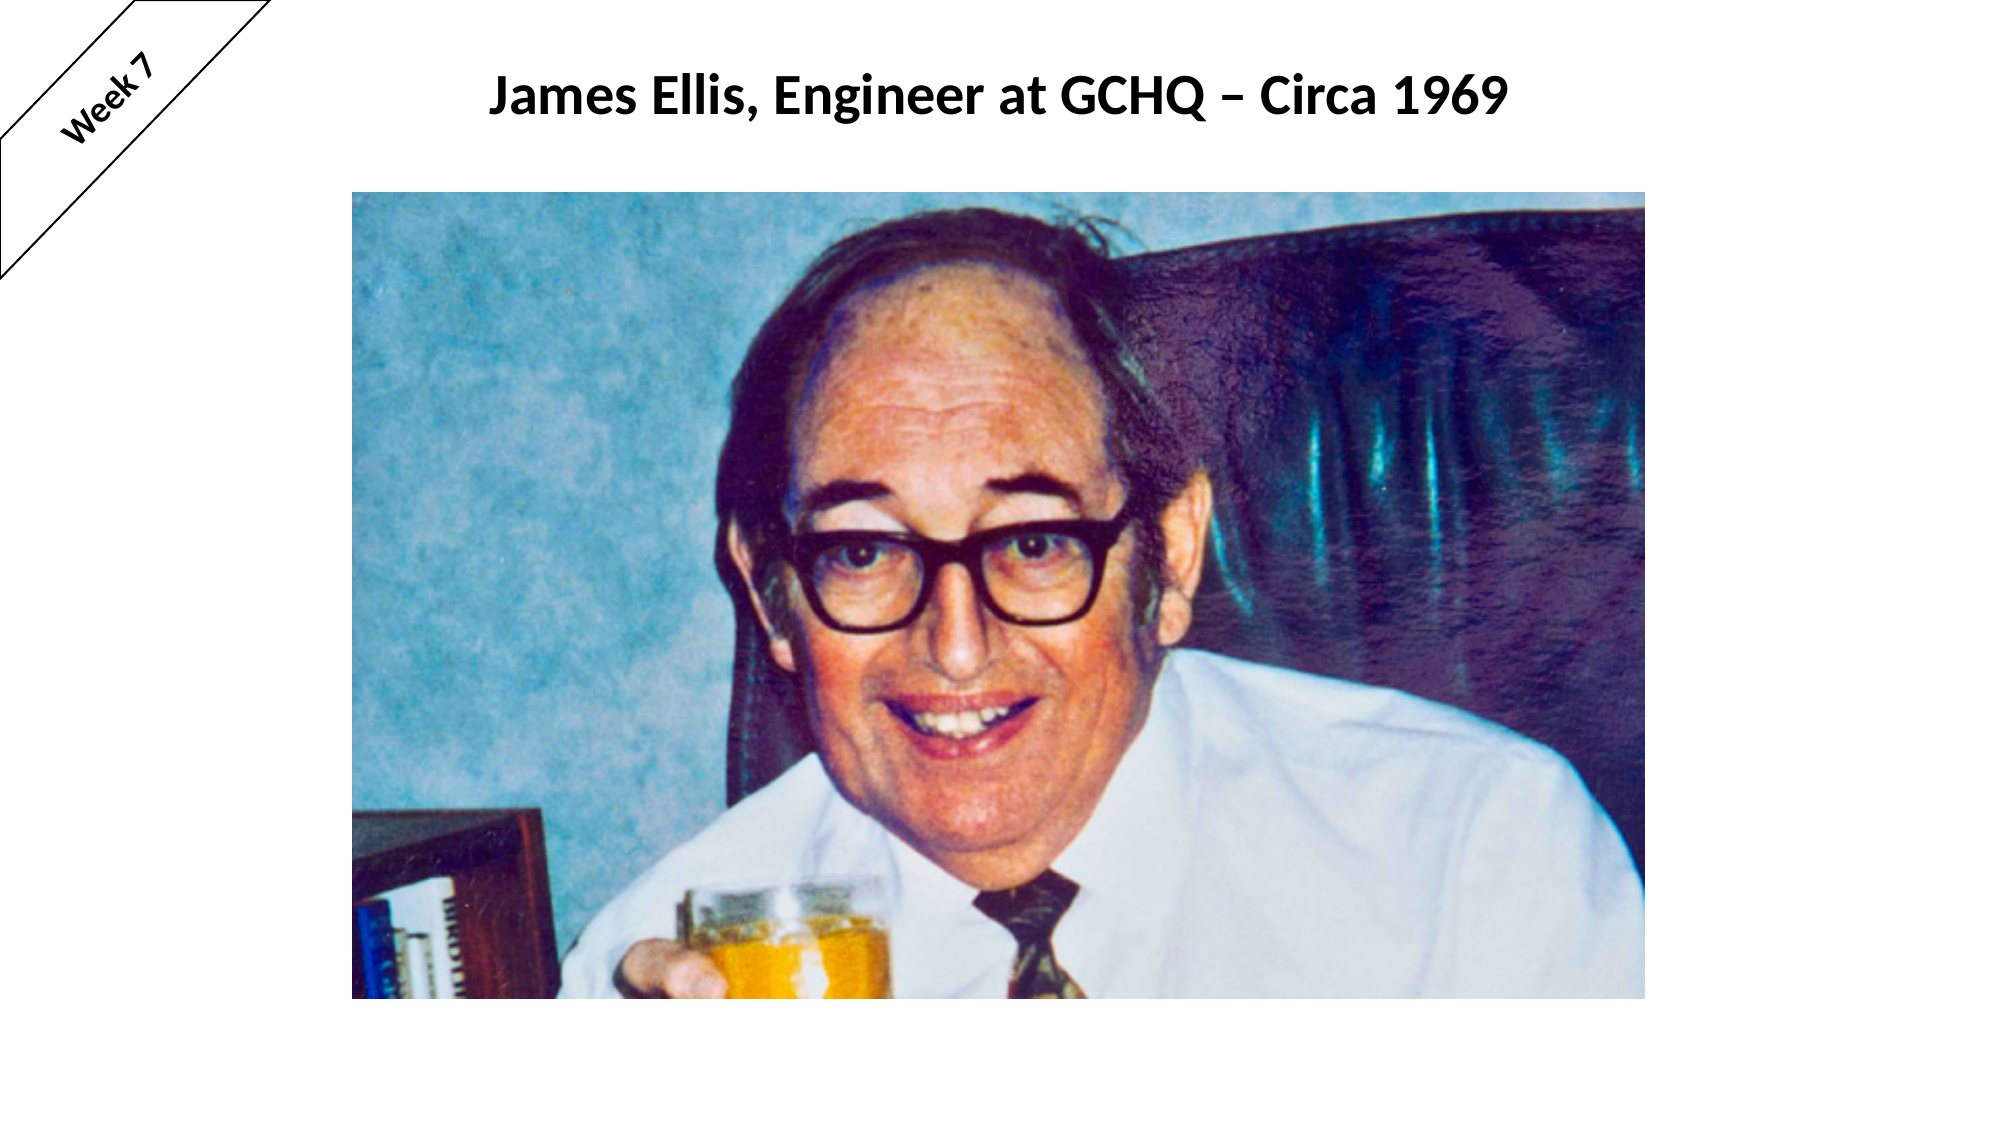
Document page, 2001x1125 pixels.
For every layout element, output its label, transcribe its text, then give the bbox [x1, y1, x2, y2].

picture [352, 192, 1645, 999]
text_box [0, 0, 272, 281]
text_box Week 7 [35, 25, 181, 171]
title James Ellis, Engineer at GCHQ – Circa 1969 [102, 2, 1898, 190]
